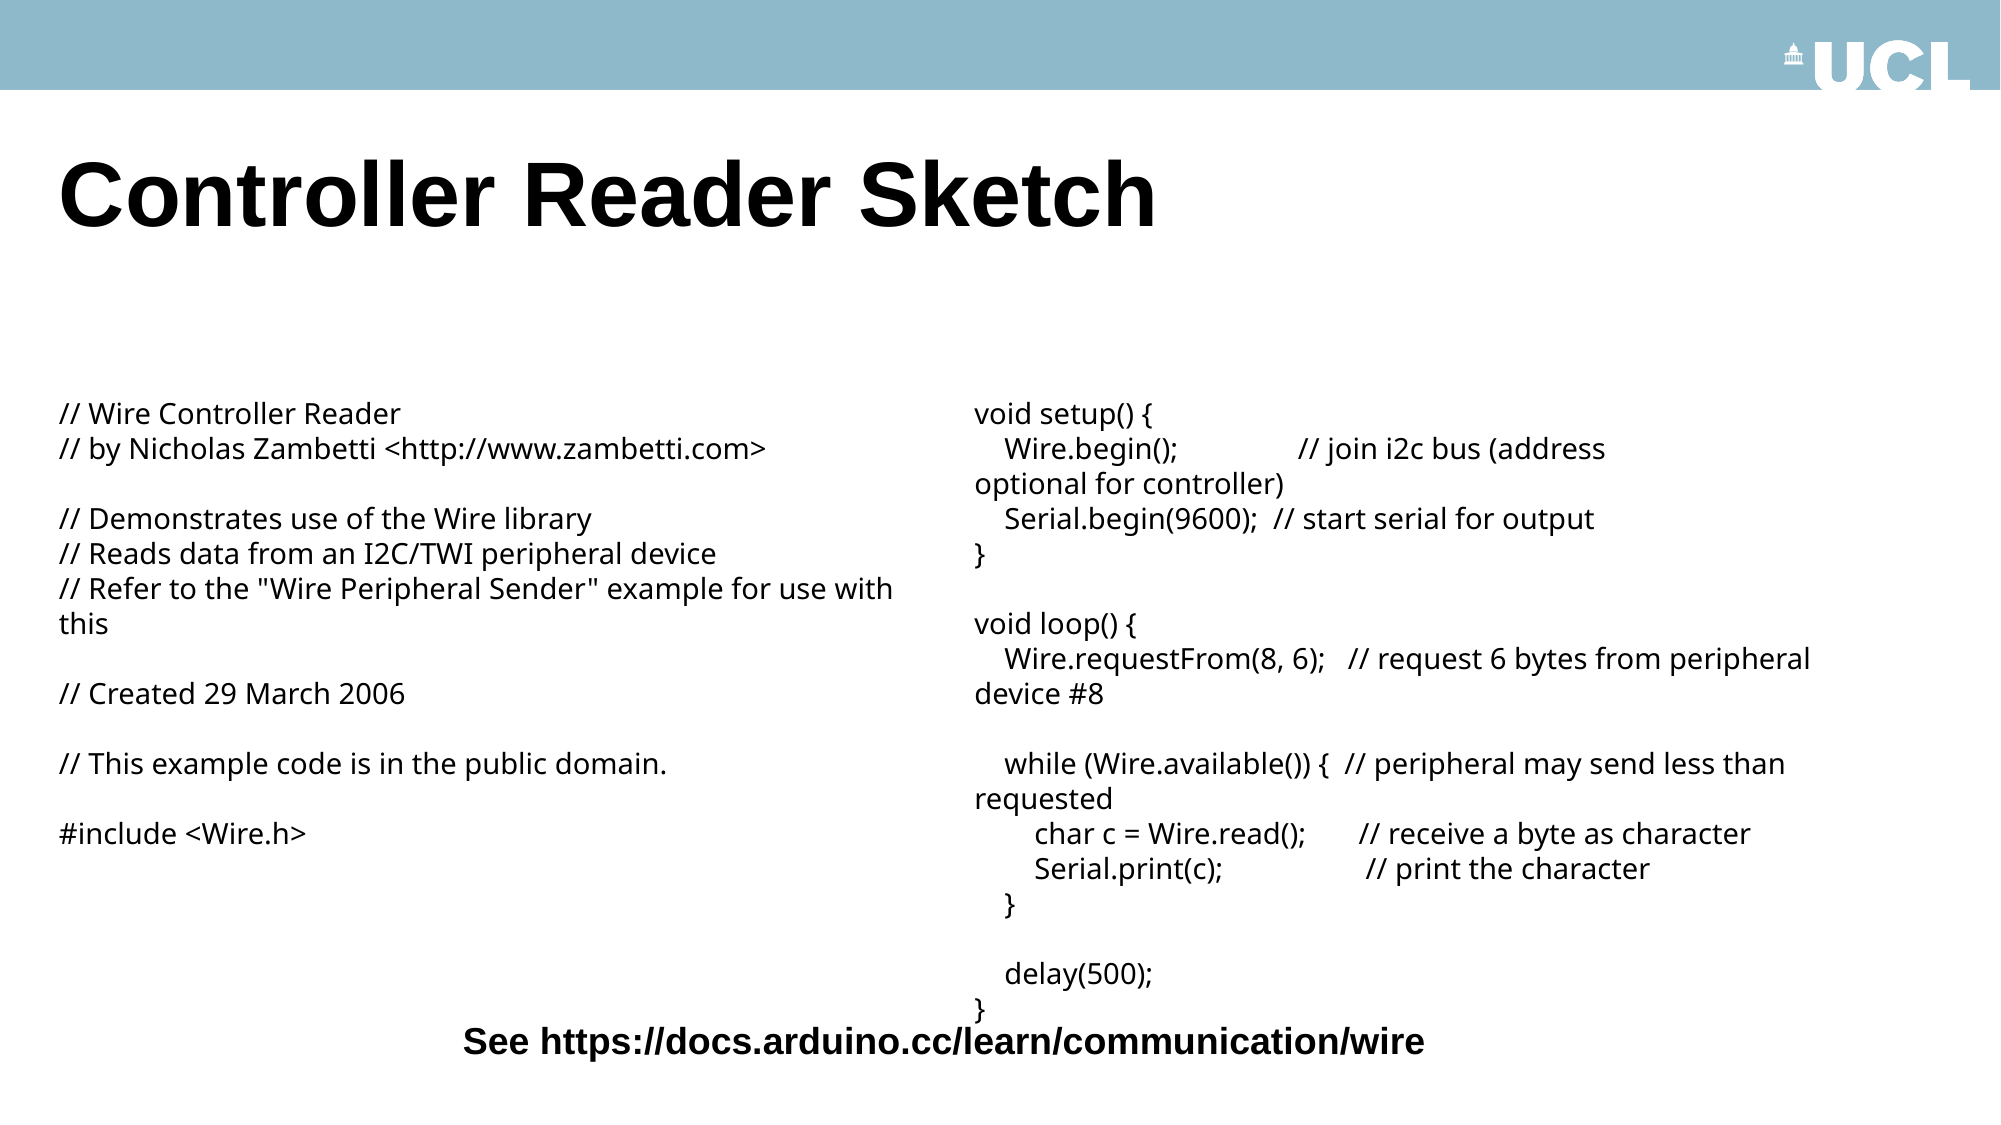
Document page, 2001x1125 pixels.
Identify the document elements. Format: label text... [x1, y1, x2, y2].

list void setup() { Wire.begin(); // join i2c bus (address optional for controller) Serial.begin(9600); // start serial for output } void loop() { Wire.requestFrom(8, 6); // request 6 bytes from peripheral device #8 while (Wire.available()) { // peripheral may send less than requested char c = Wire.read(); // receive a byte as character Serial.print(c); // print the character } delay(500); } [974, 395, 1861, 987]
picture [0, 0, 2001, 90]
text_box See https://docs.arduino.cc/learn/communication/wire [322, 1009, 1566, 1070]
list // Wire Controller Reader // by Nicholas Zambetti <http://www.zambetti.com> // Demonstrates use of the Wire library // Reads data from an I2C/TWI peripheral device // Refer to the "Wire Peripheral Sender" example for use with this // Created 29 March 2006 // This example code is in the public domain. #include <Wire.h> [59, 395, 945, 987]
title Controller Reader Sketch [59, 147, 1536, 254]
